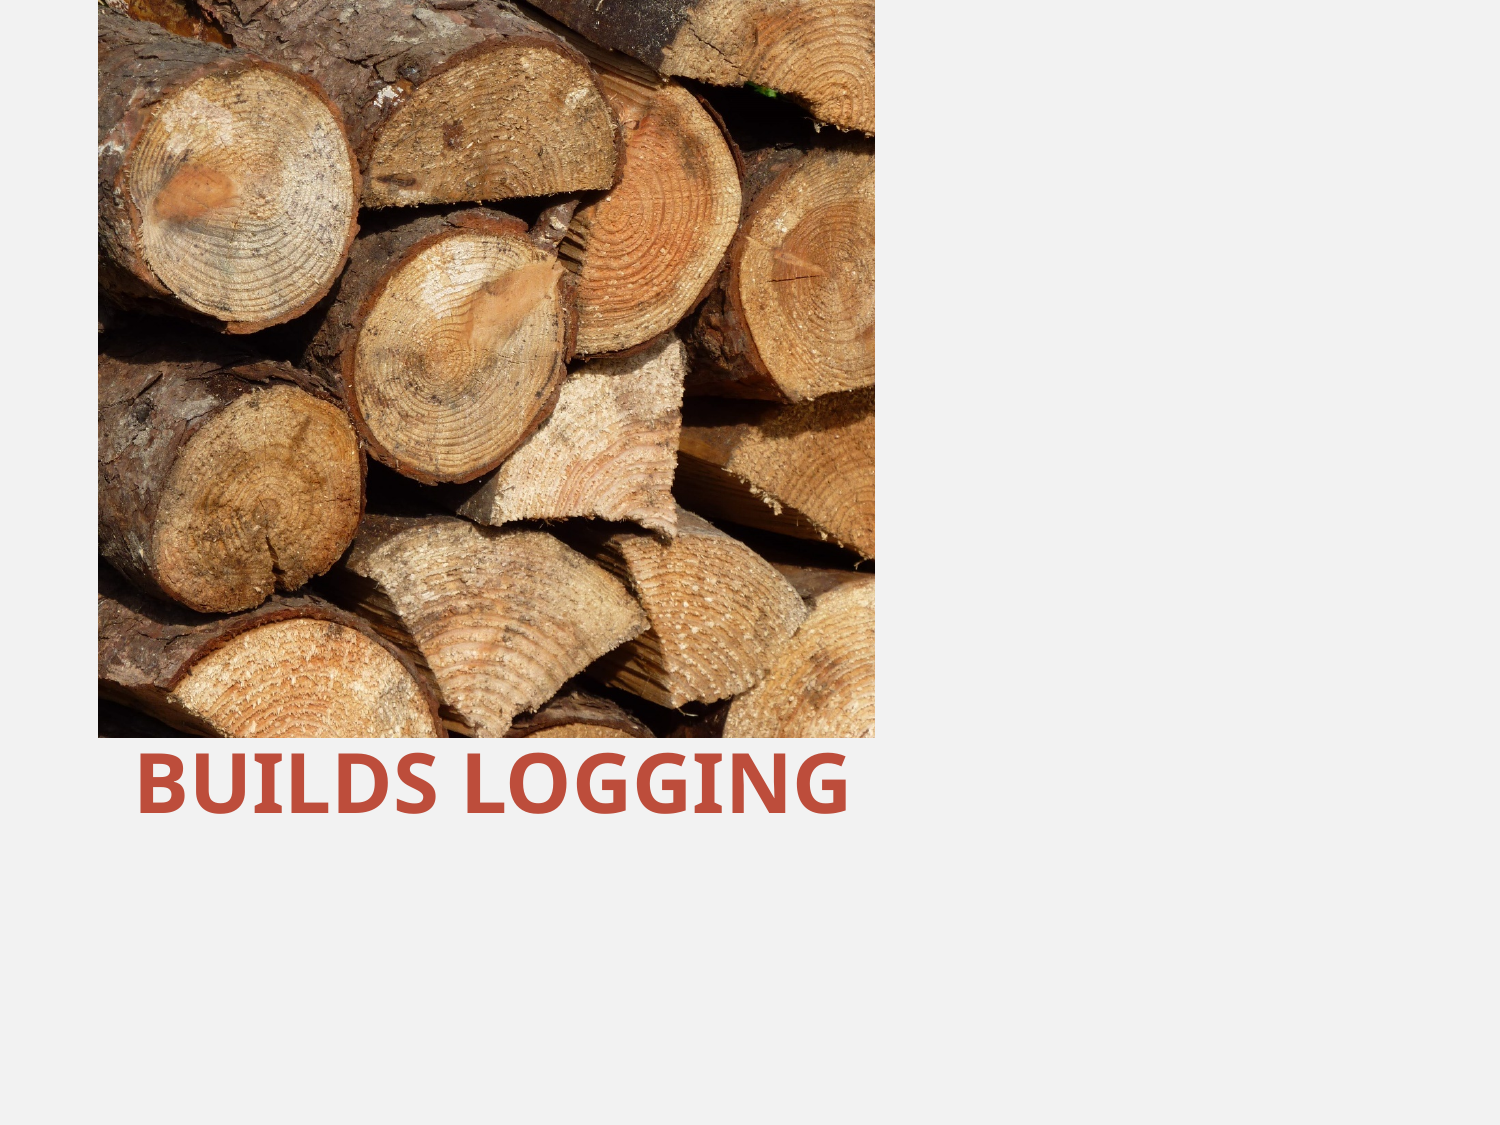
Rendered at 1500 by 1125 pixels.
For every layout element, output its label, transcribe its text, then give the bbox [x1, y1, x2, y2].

title Builds logging [118, 722, 1394, 947]
picture [98, 0, 876, 738]
